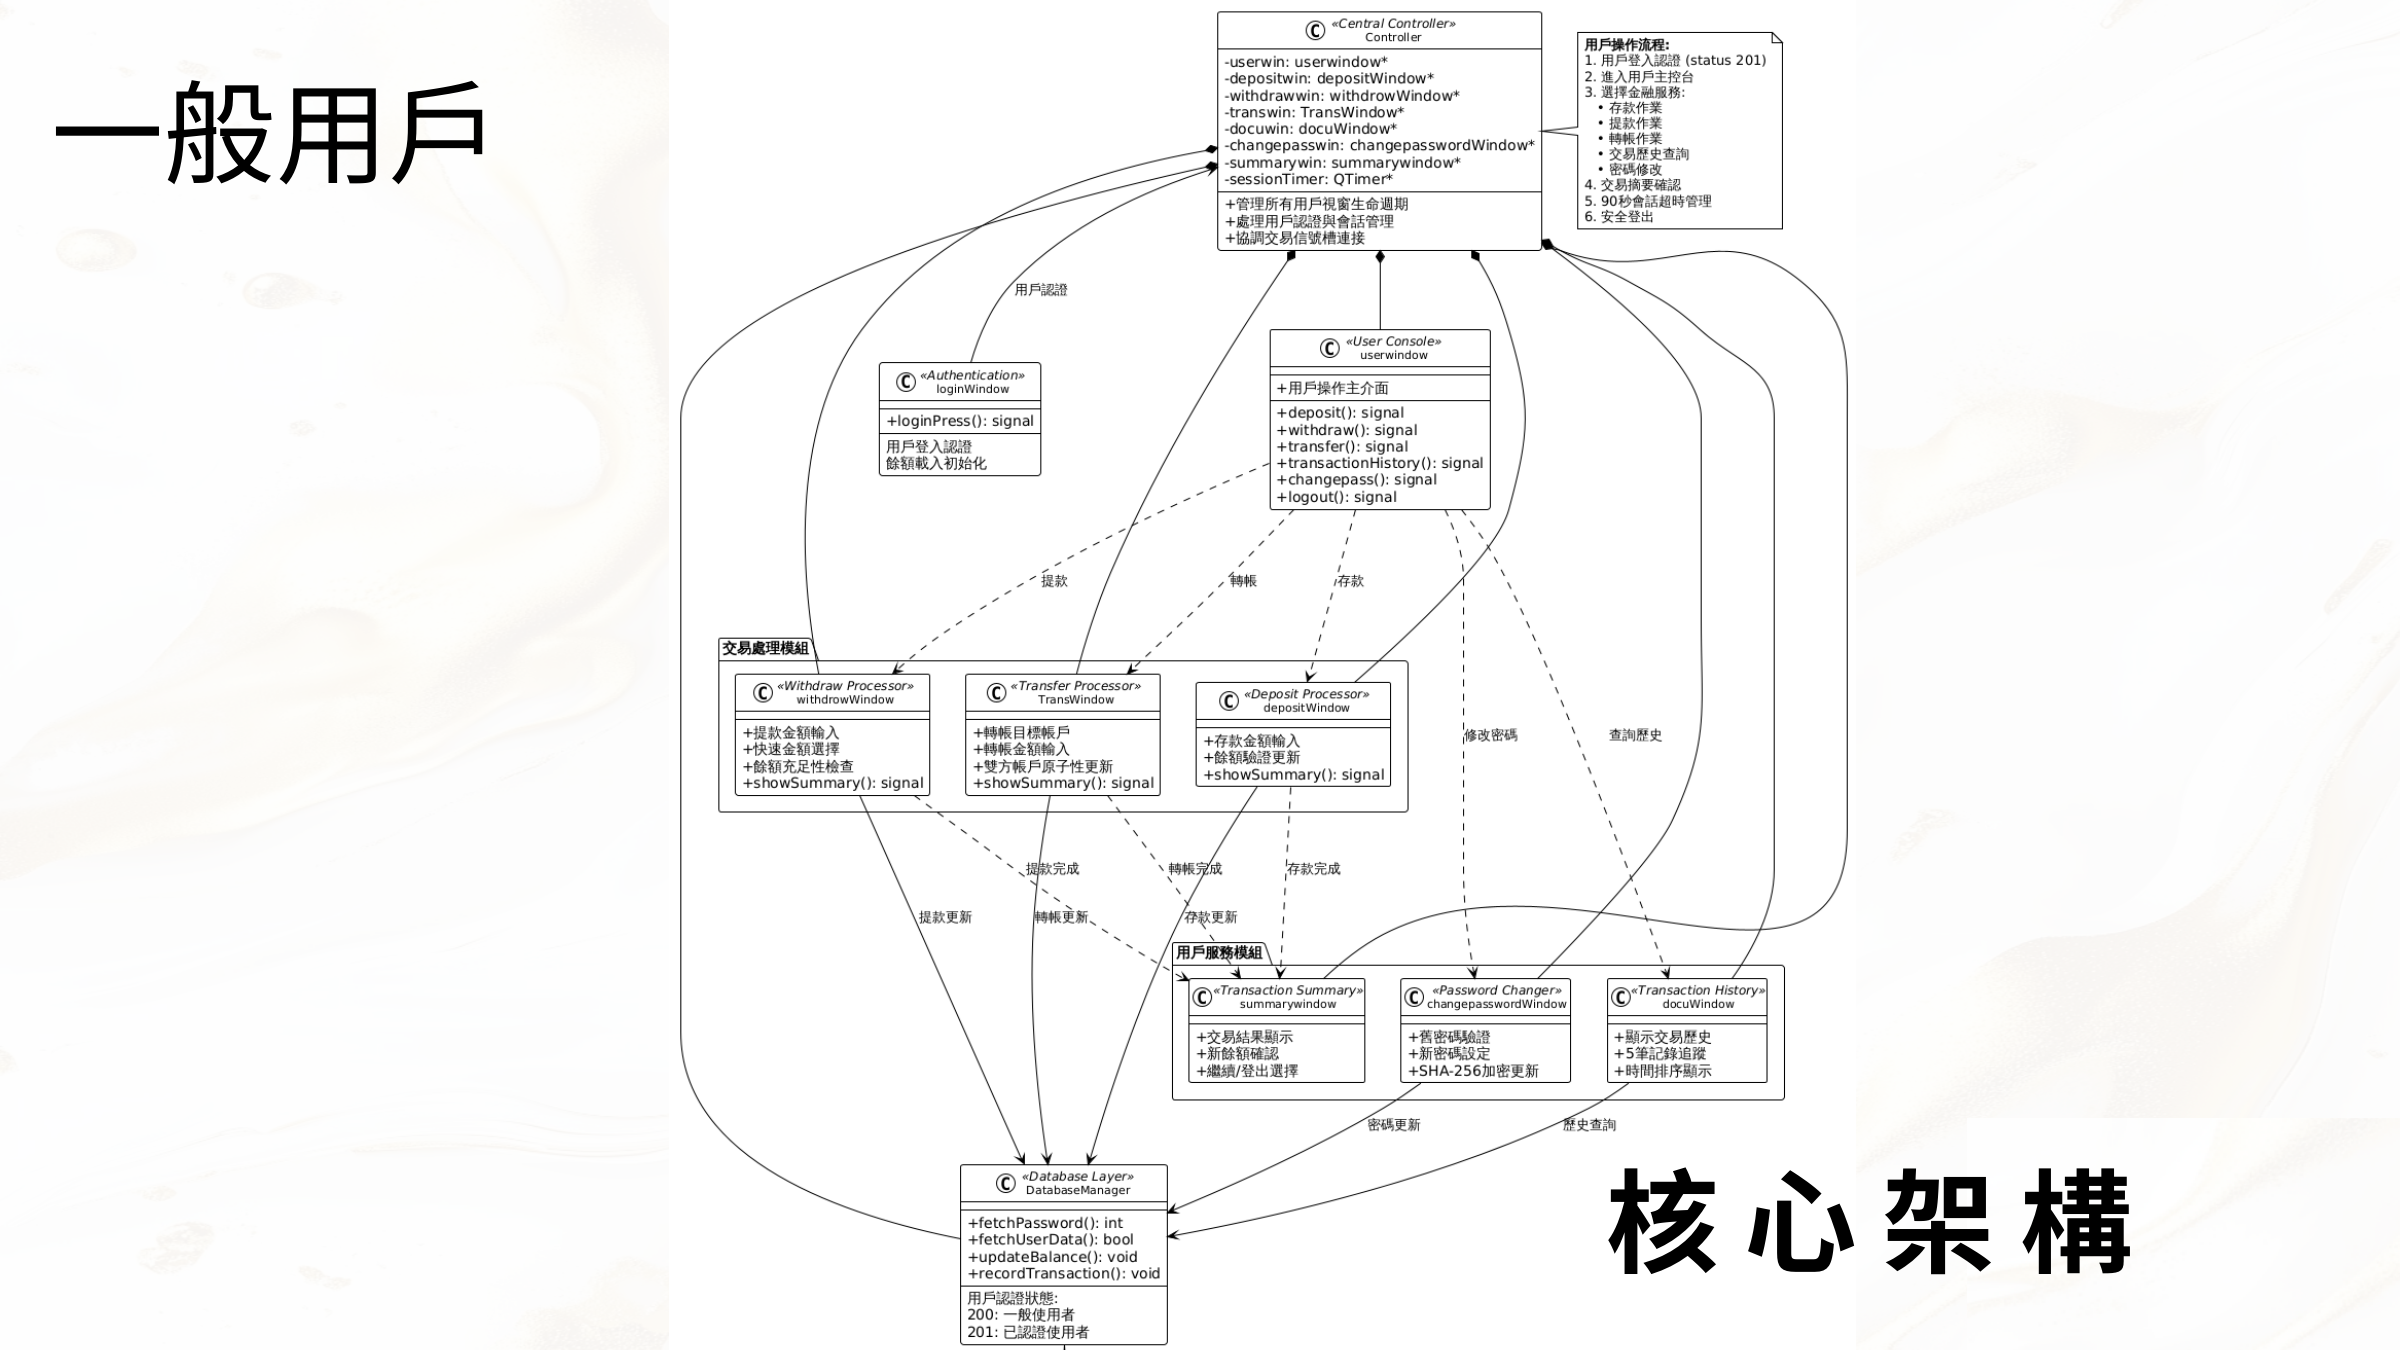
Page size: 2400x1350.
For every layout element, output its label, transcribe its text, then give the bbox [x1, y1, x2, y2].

picture [1967, 1118, 2400, 1350]
picture [669, 0, 1856, 1350]
text_box 核 心 架 構 [1856, 1152, 1967, 1211]
text_box 一般用戶 [51, 63, 669, 122]
